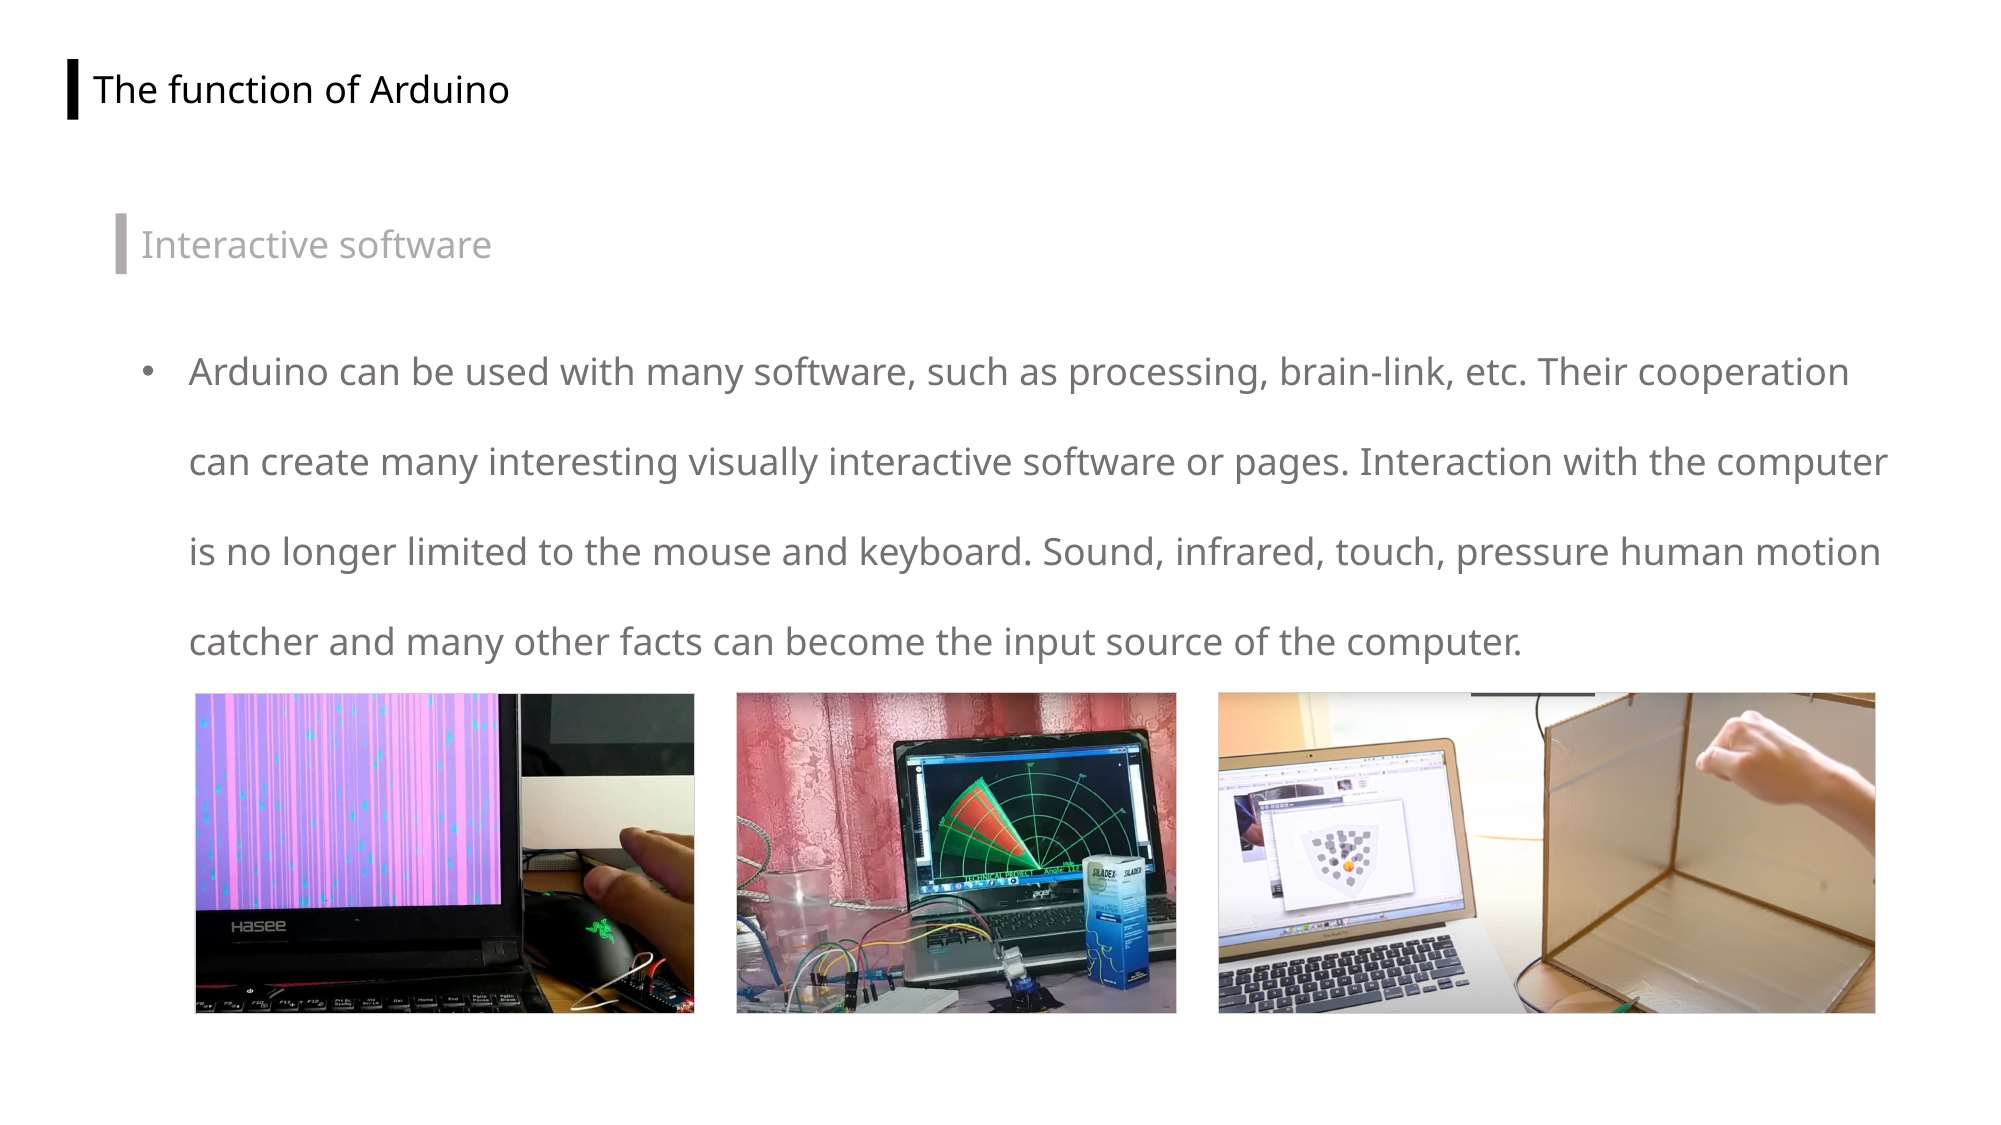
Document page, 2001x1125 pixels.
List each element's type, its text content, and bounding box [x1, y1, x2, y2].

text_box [67, 59, 576, 120]
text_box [115, 213, 624, 275]
picture [194, 692, 695, 1014]
picture [736, 692, 1177, 1014]
text_box Arduino can be used with many software, such as processing, brain-link, etc. Their cooperation can create many interesting visually interactive software or pages. Interaction with the computer is no longer limited to the mouse and keyboard. Sound, infrared, touch, pressure human motion catcher and many other facts can become the input source of the computer. [126, 295, 1906, 671]
picture [1218, 692, 1876, 1014]
